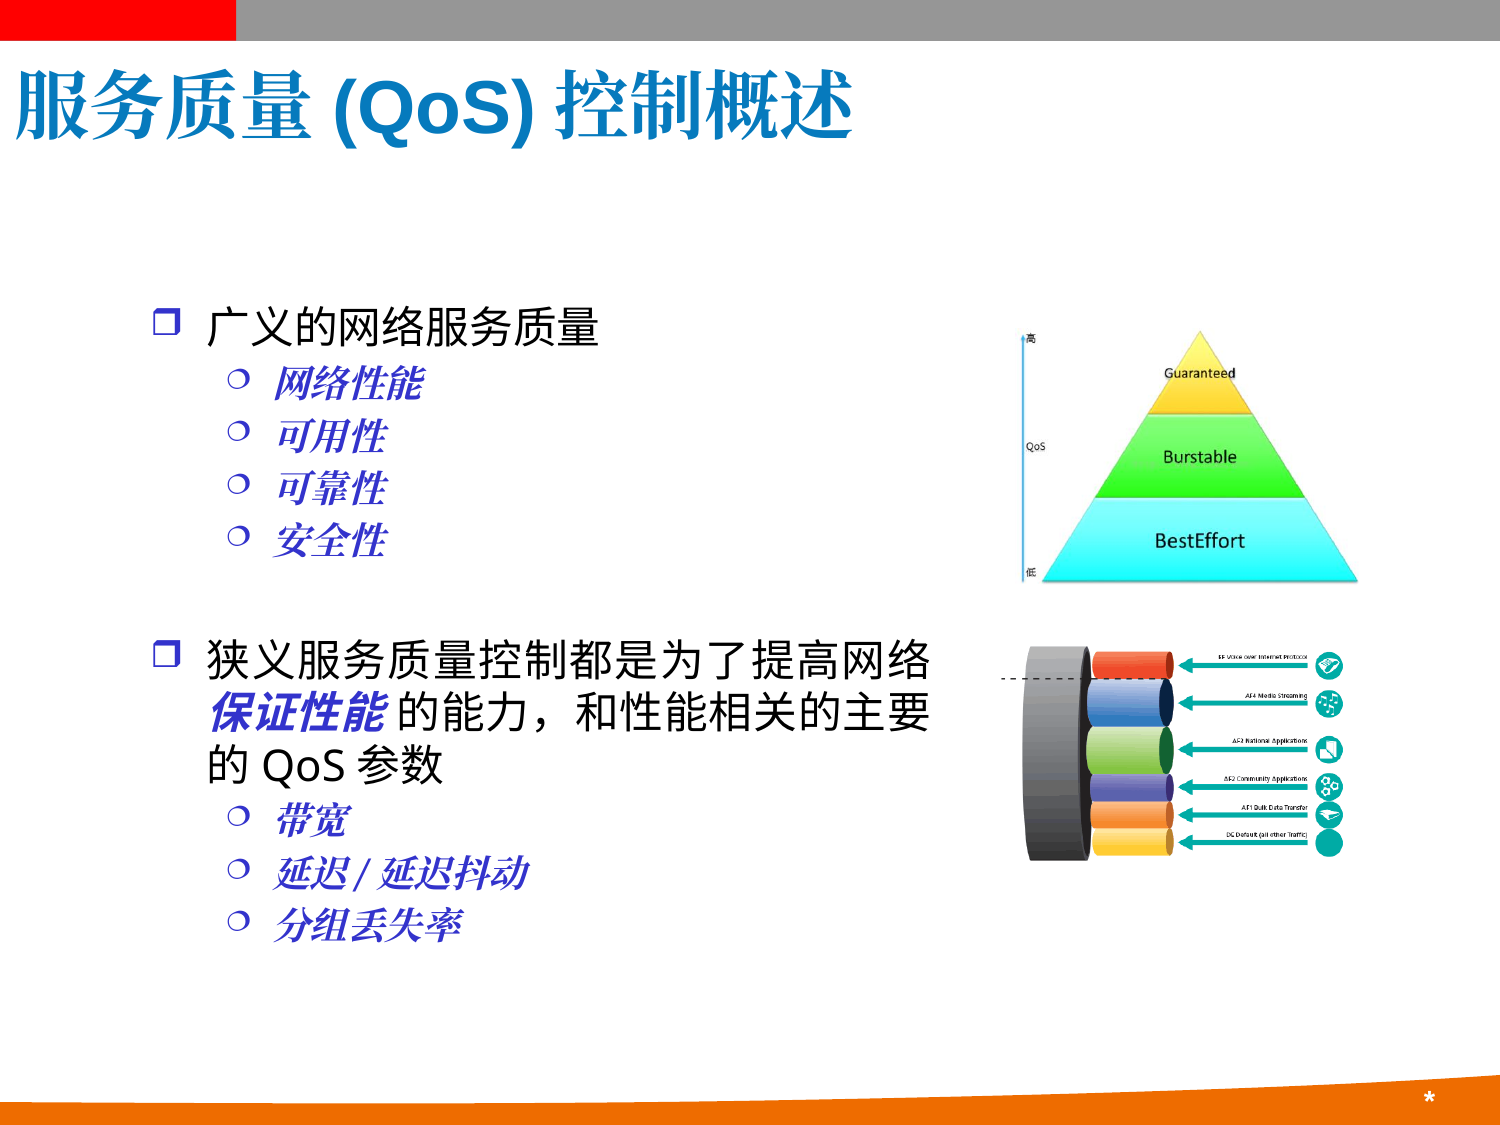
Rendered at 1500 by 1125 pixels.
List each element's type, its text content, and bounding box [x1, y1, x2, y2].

picture [994, 631, 1362, 874]
title 服务质量(QoS)控制概述 [0, 47, 1463, 160]
text_box 广义的网络服务质量 网络性能 可用性 可靠性 安全性 狭义服务质量控制都是为了提高网络保证性能 的能力，和性能相关的主要的QoS参数 带宽 延迟/延迟抖动 分组丢失率 [139, 294, 943, 920]
picture [1015, 328, 1362, 586]
